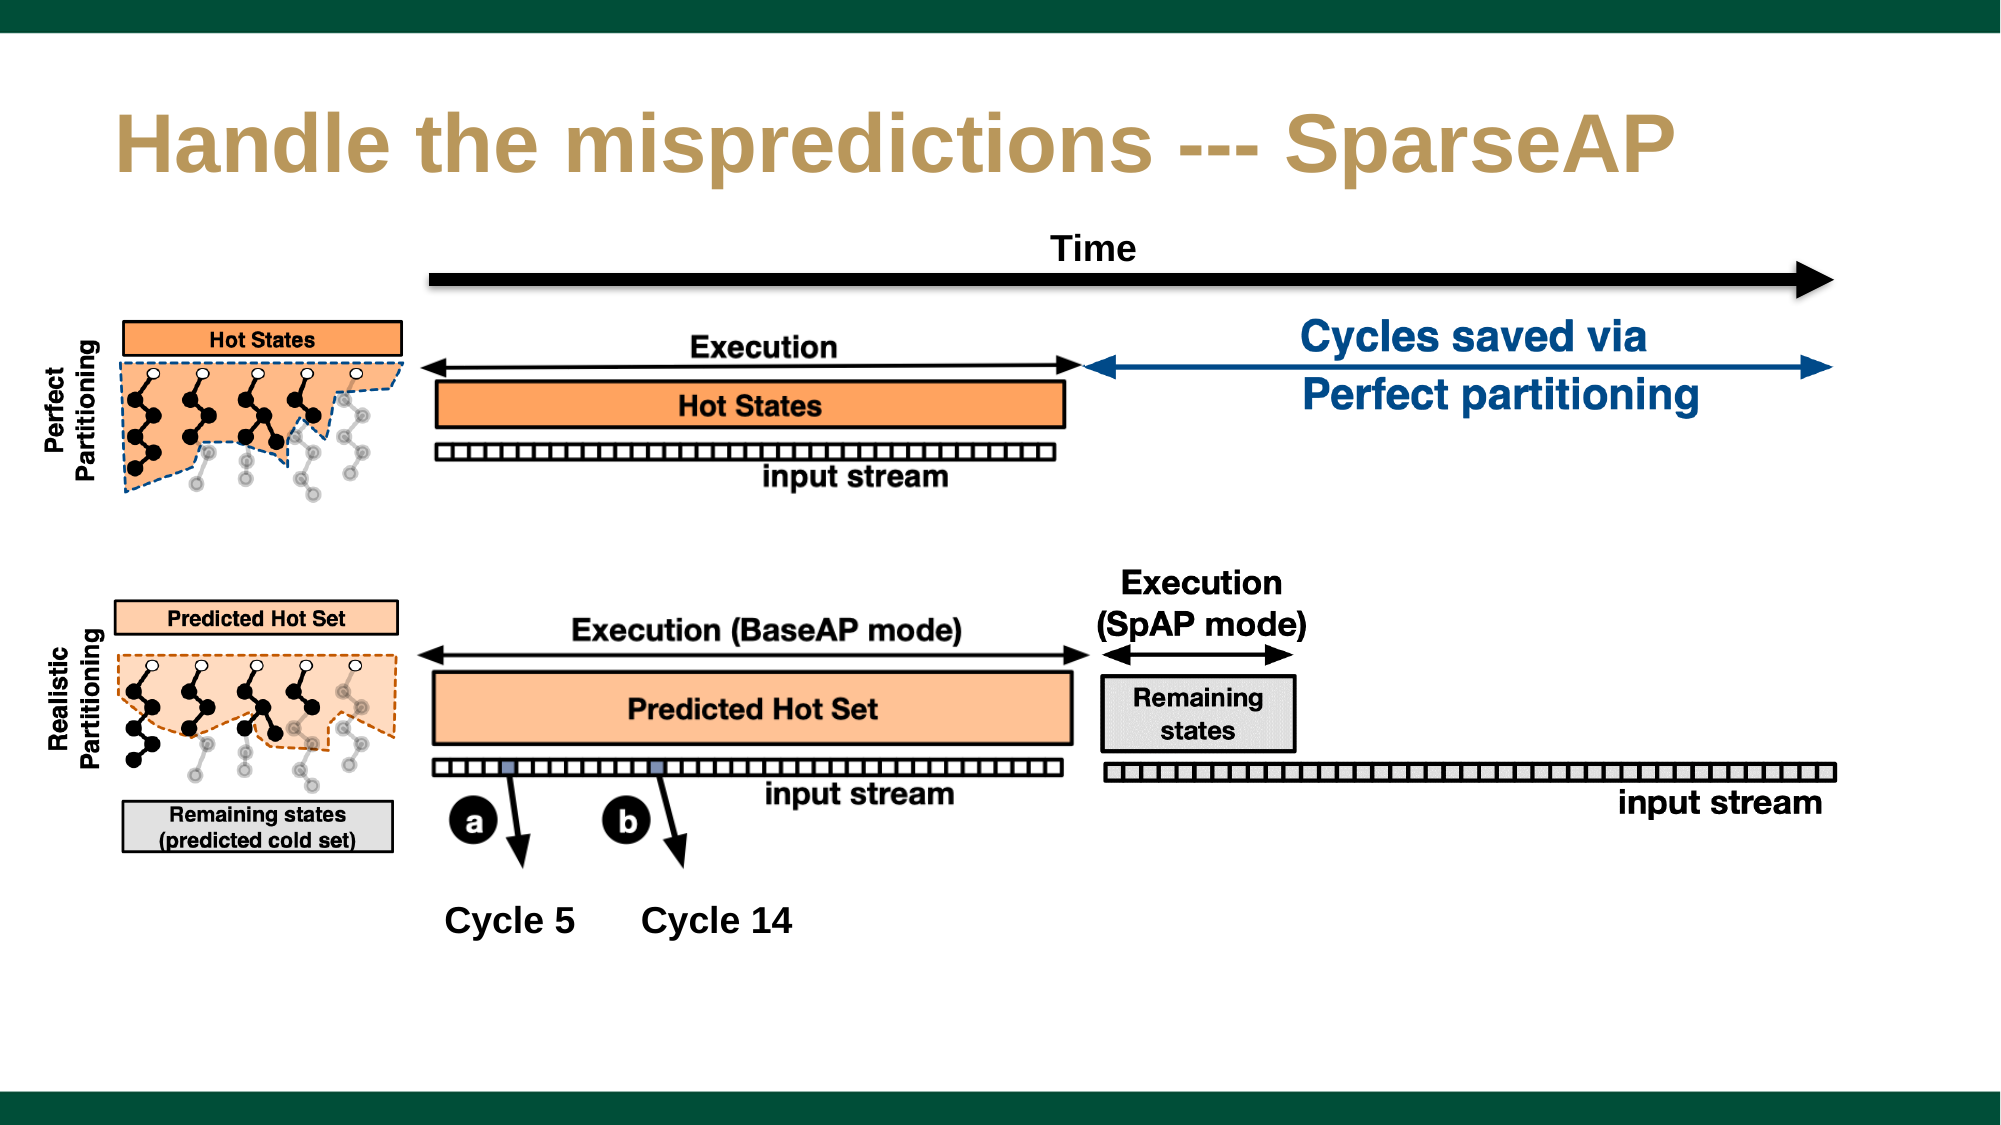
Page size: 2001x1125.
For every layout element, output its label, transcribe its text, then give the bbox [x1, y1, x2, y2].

text_box Cycle 5 [429, 911, 591, 949]
title Handle the mispredictions --- SparseAP [99, 45, 1900, 233]
picture [0, 0, 2001, 1125]
text_box Cycle 14 [626, 911, 808, 948]
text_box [428, 216, 1835, 280]
